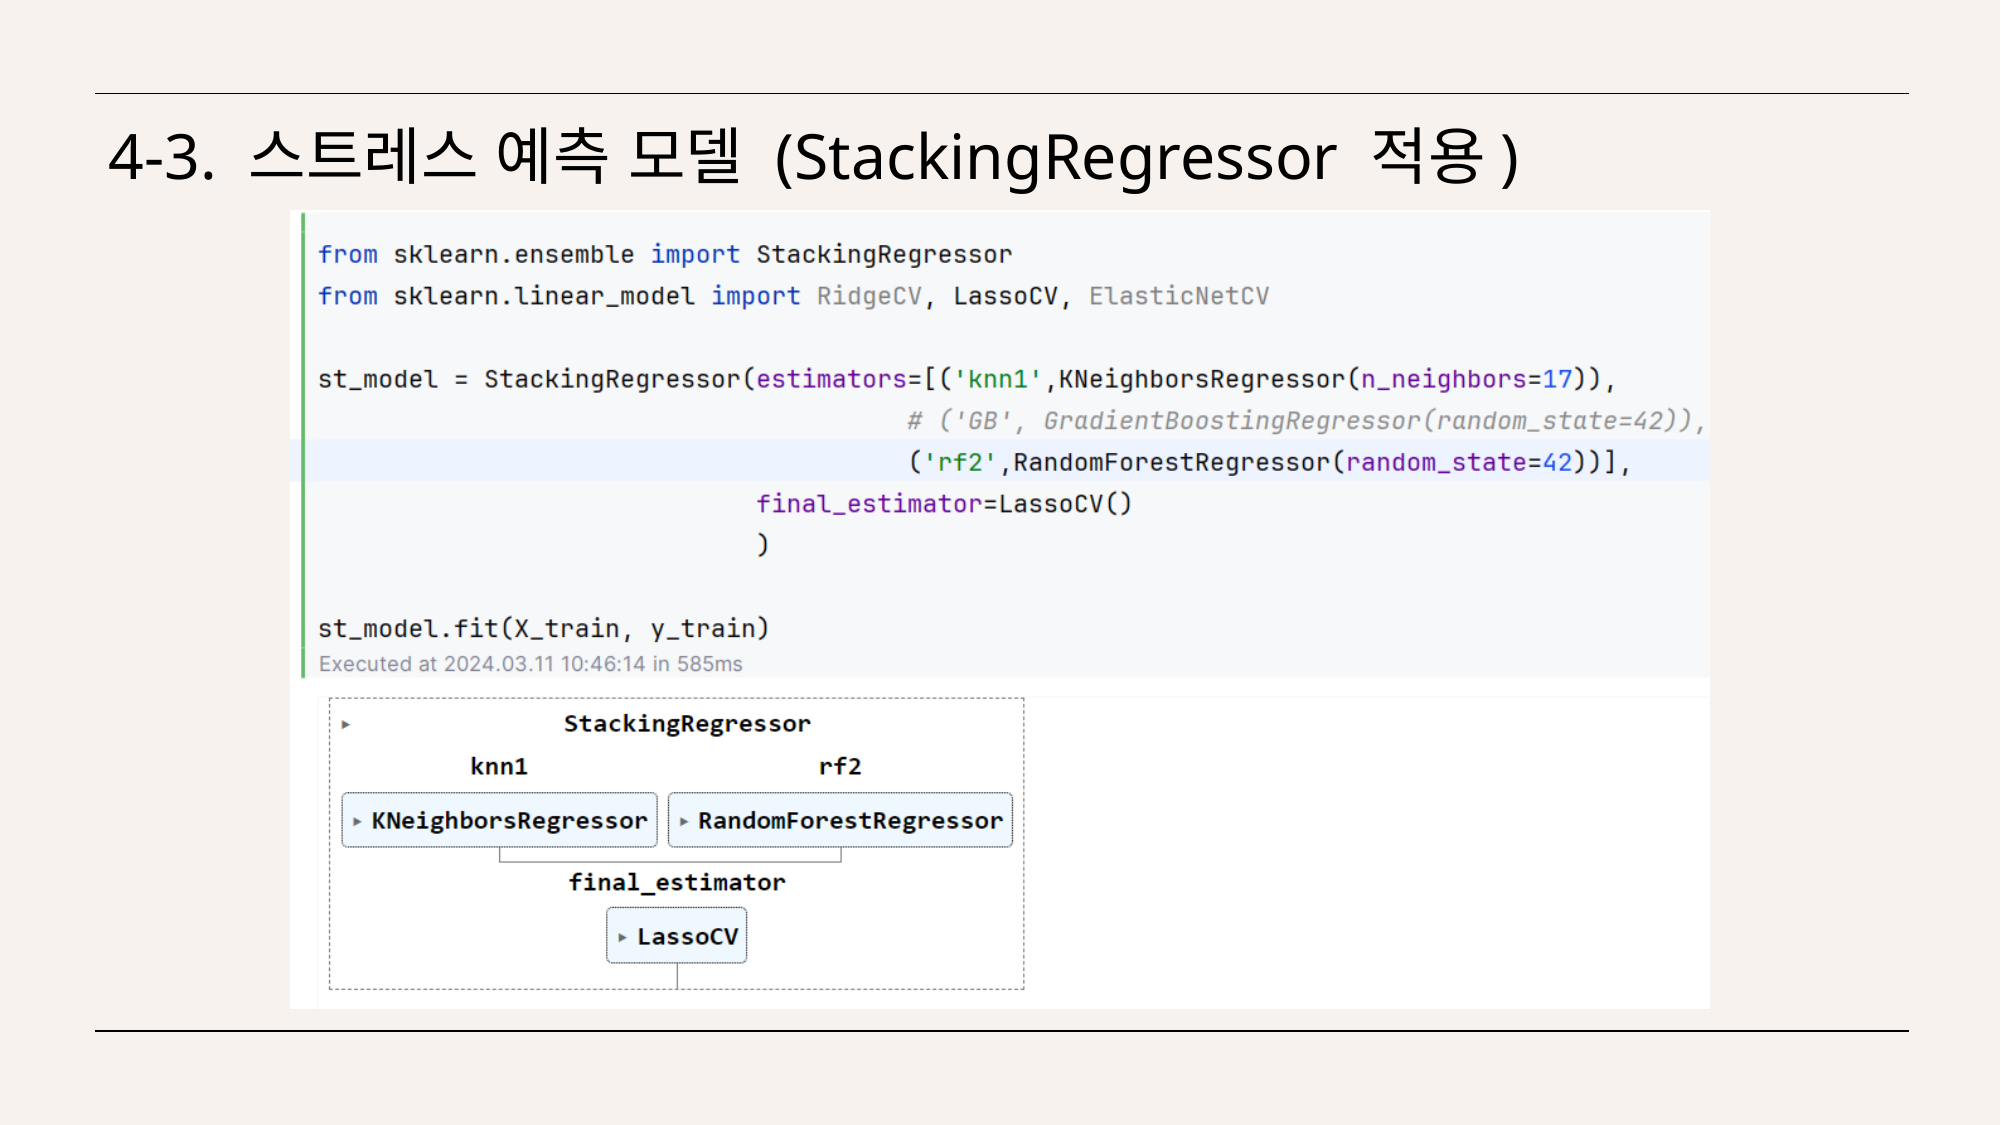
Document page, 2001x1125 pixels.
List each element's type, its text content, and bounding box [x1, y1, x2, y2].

picture [290, 210, 1710, 1009]
title 4-3. 스트레스 예측 모델 (StackingRegressor 적용) [93, 117, 1907, 204]
